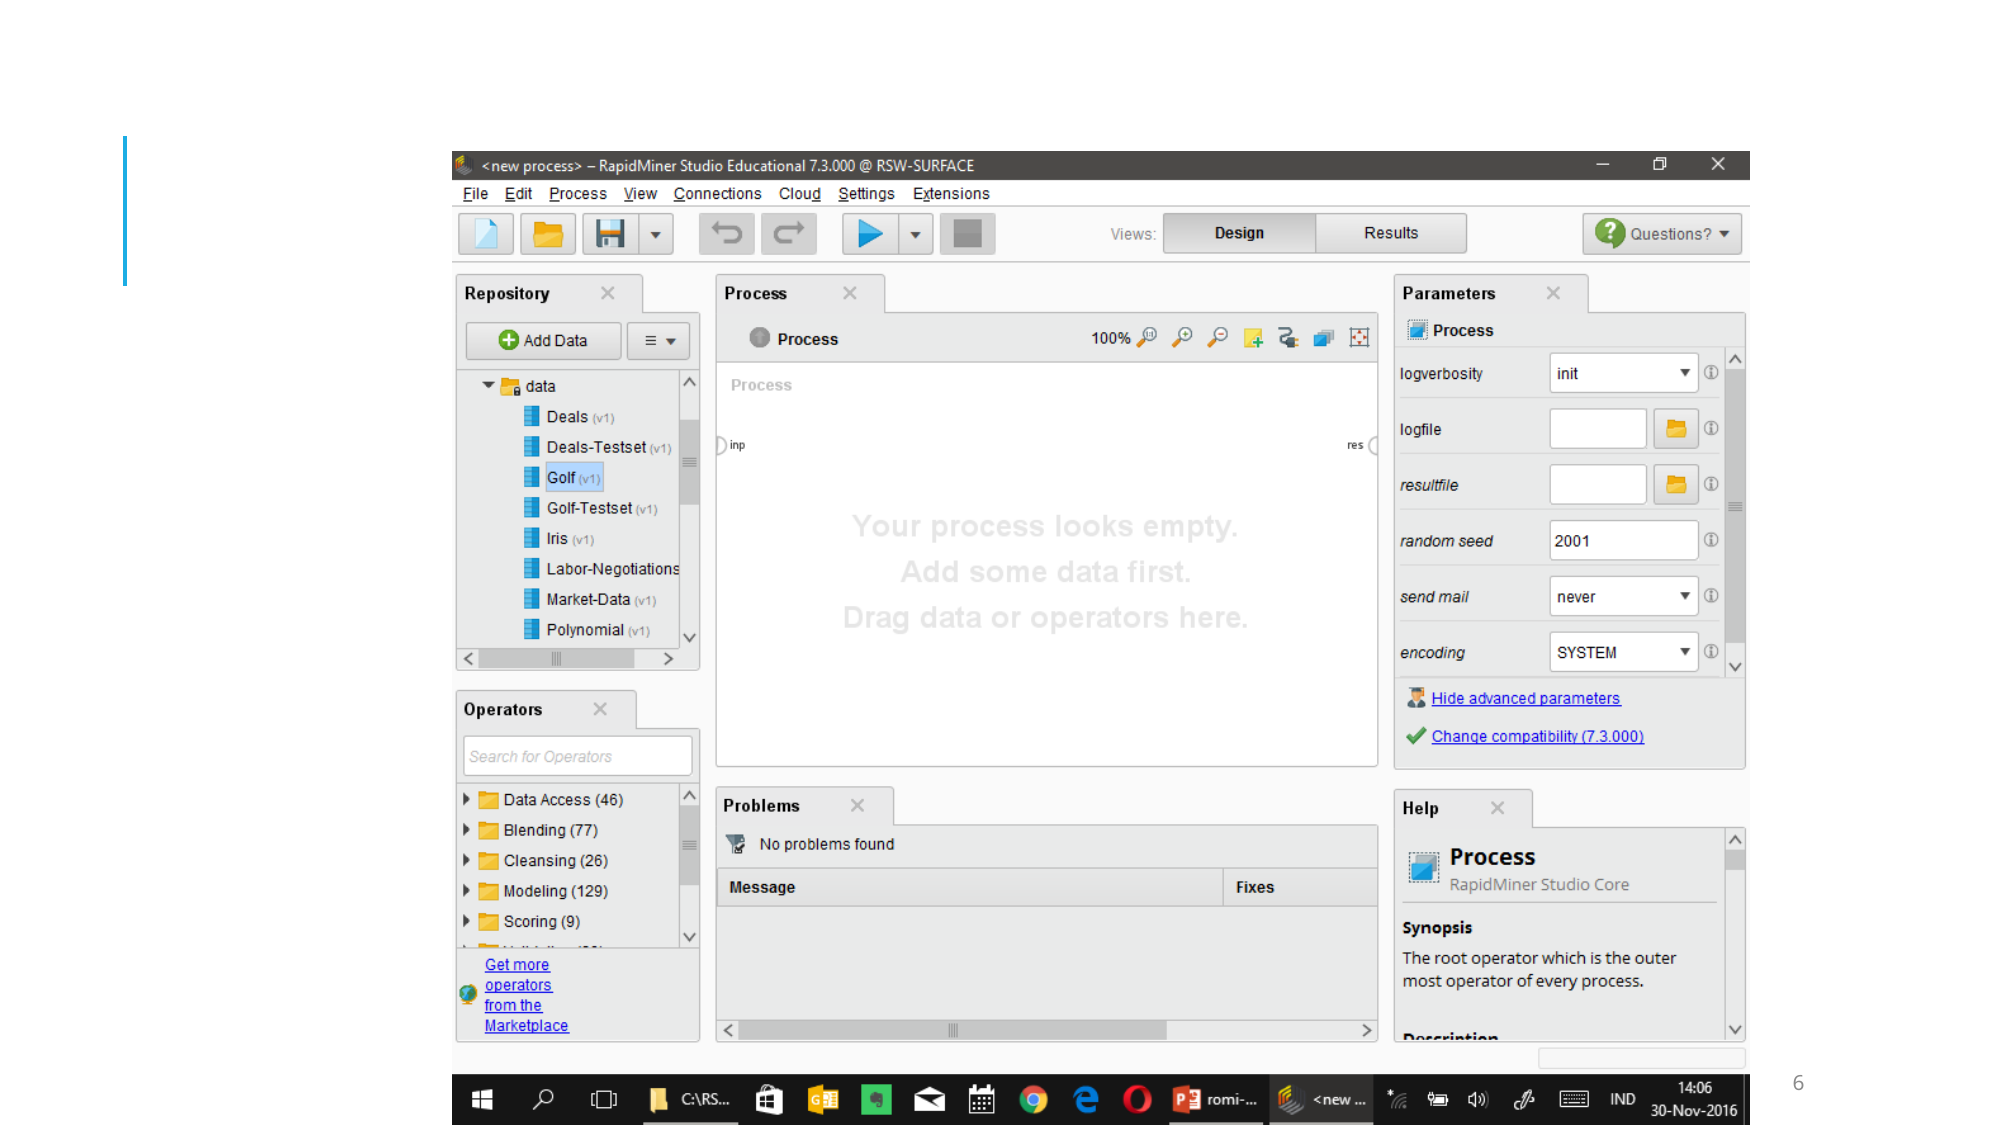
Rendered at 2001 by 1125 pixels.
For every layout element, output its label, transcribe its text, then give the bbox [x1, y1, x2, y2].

slide_number 6 [1777, 1061, 1938, 1107]
picture [451, 151, 1751, 1125]
